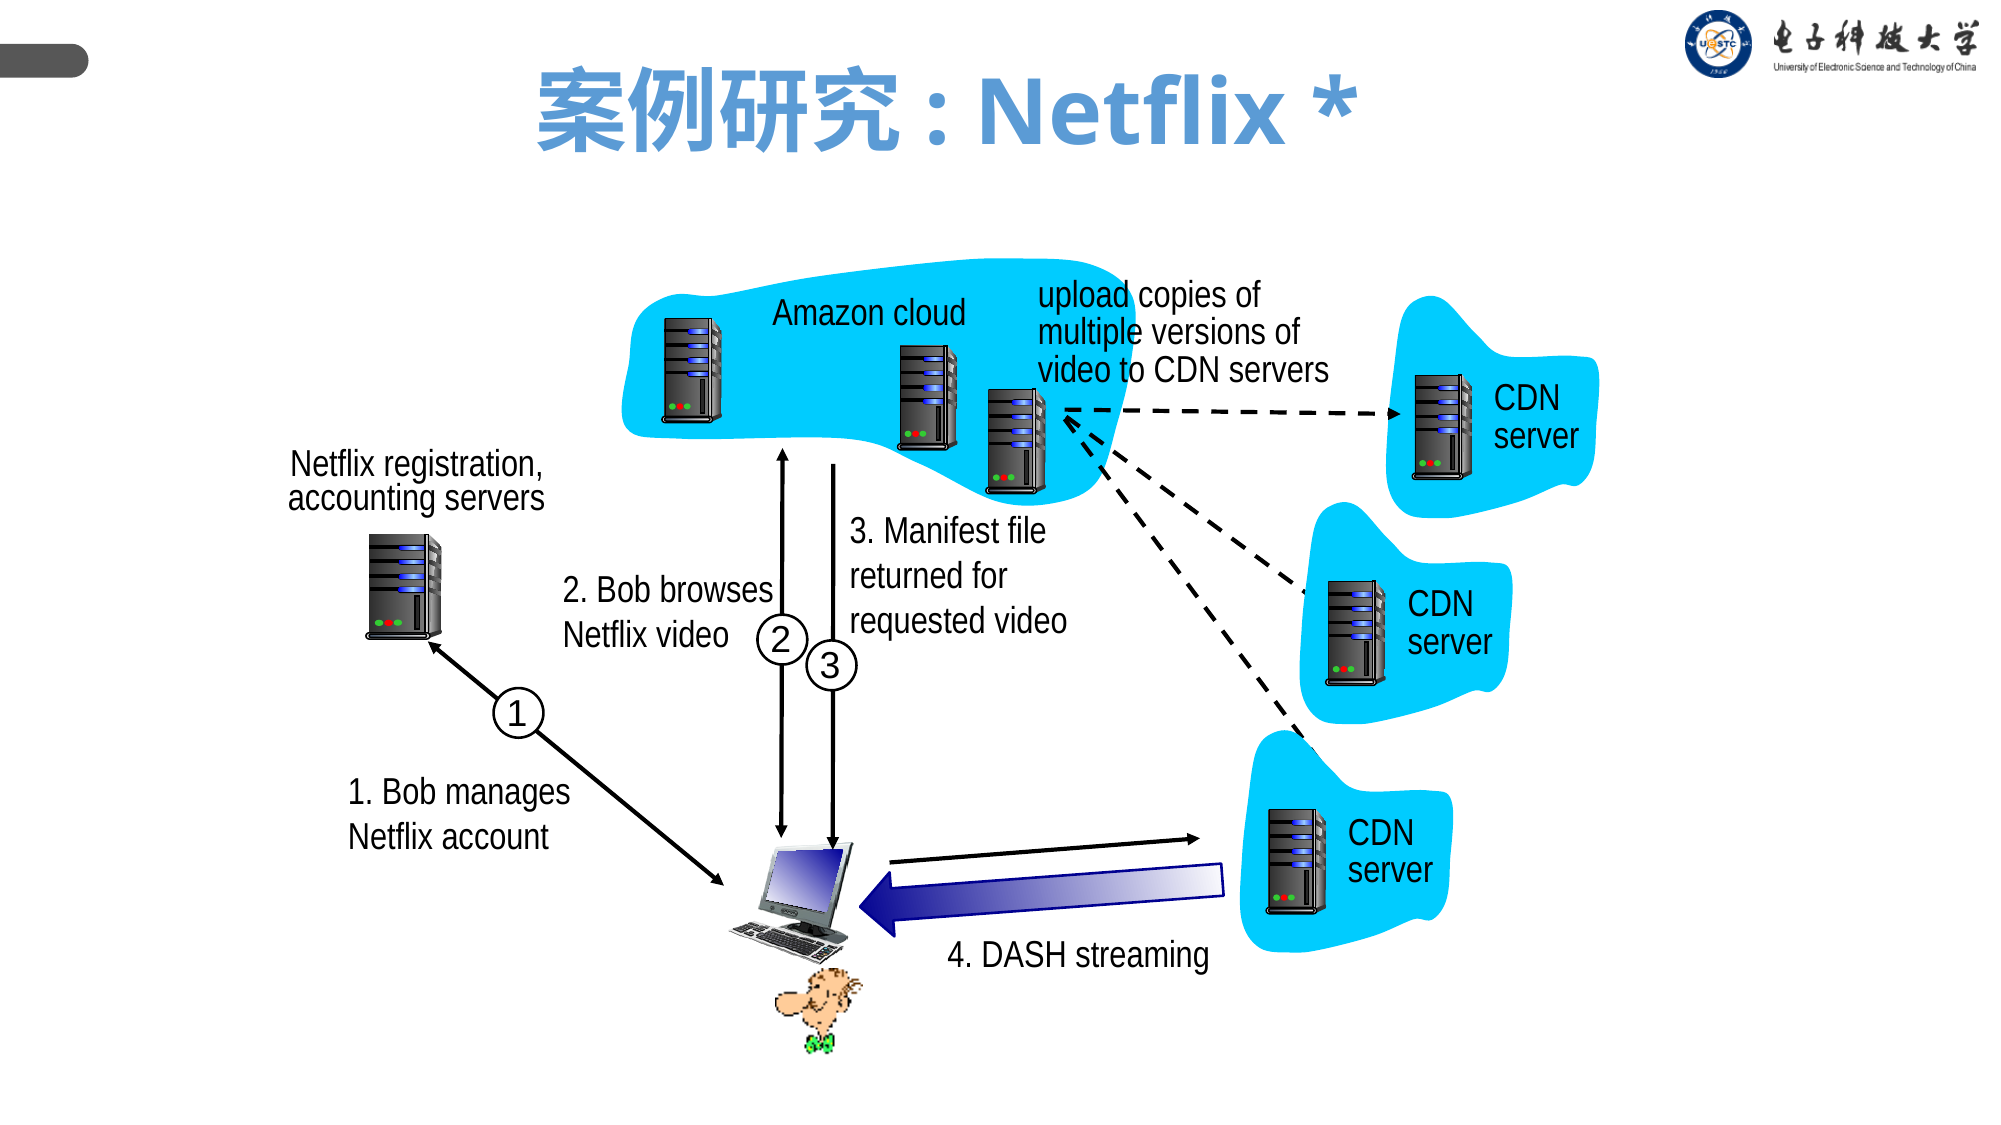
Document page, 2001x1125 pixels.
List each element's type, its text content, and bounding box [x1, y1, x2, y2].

title 案例研究: Netflix * [277, 57, 1619, 201]
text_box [249, 258, 1612, 1058]
picture [1685, 10, 1979, 78]
